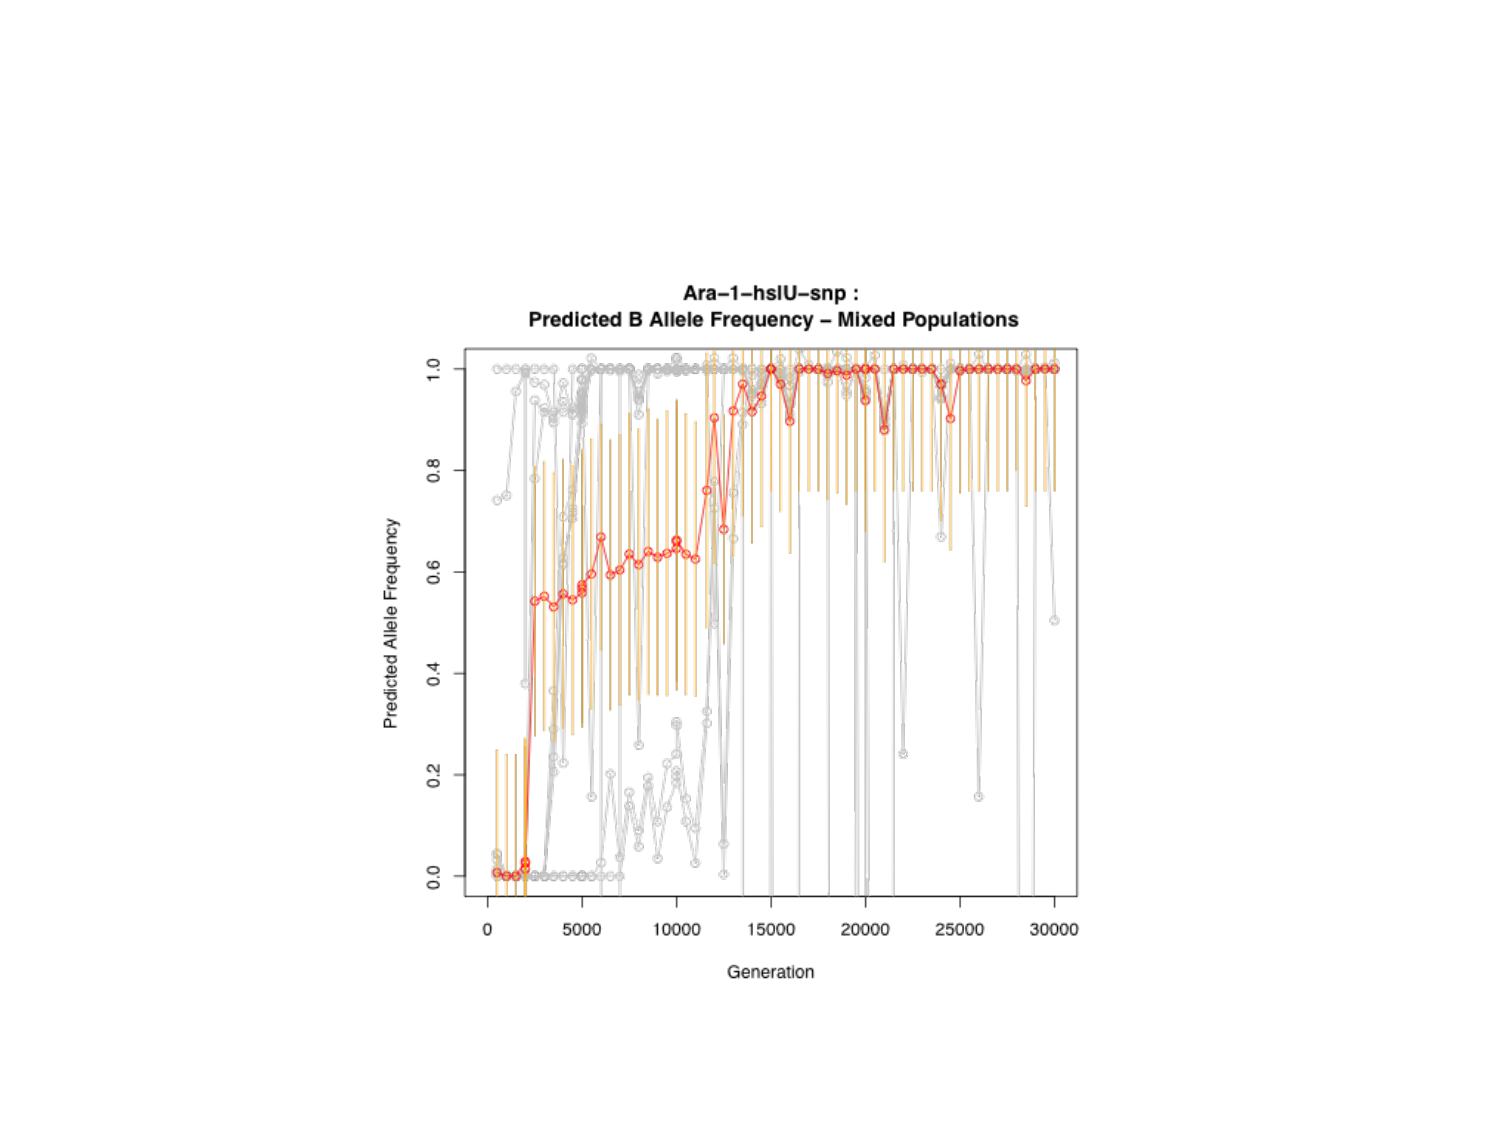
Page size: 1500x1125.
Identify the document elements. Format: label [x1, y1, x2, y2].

list [74, 262, 1426, 1006]
